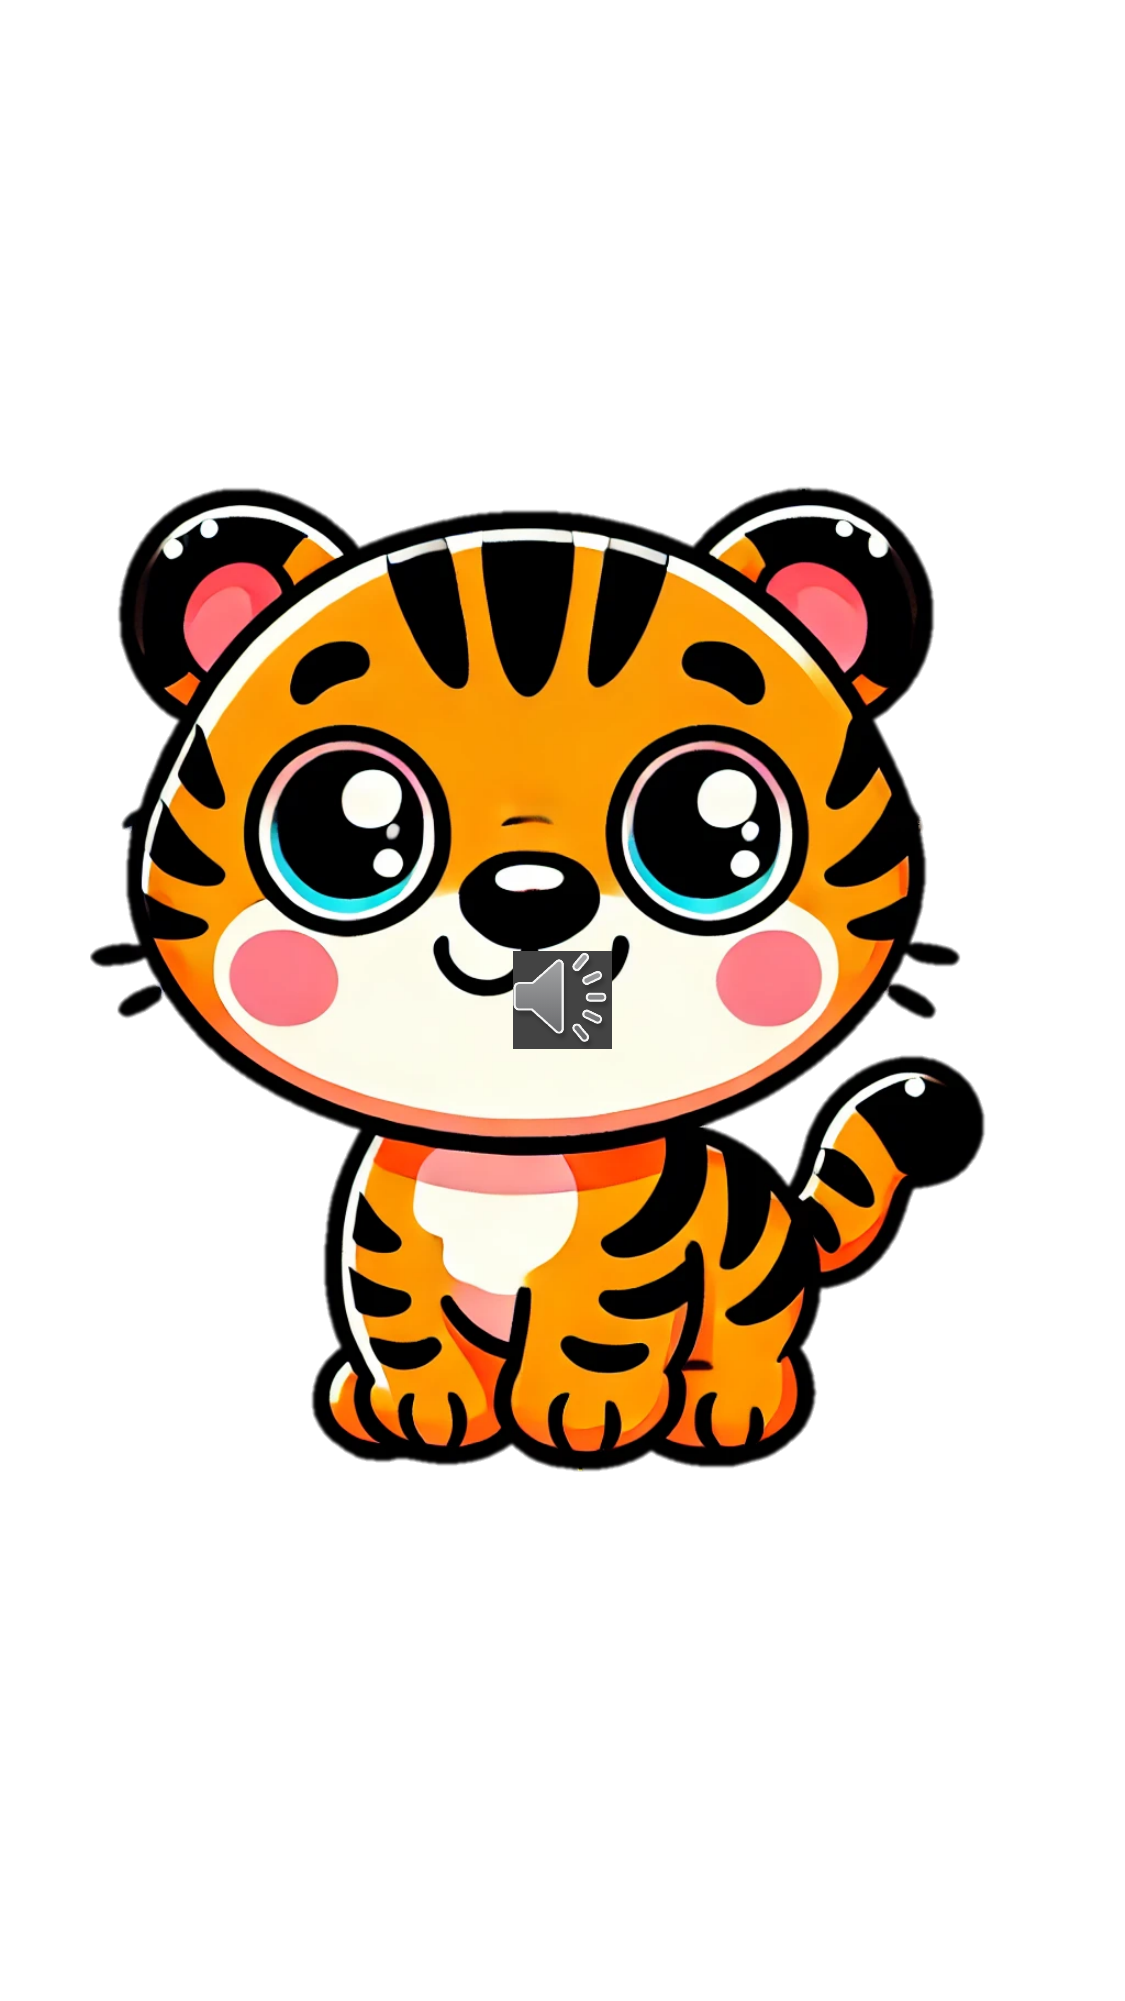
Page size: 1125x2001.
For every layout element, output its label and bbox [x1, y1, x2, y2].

picture [0, 437, 1125, 1563]
